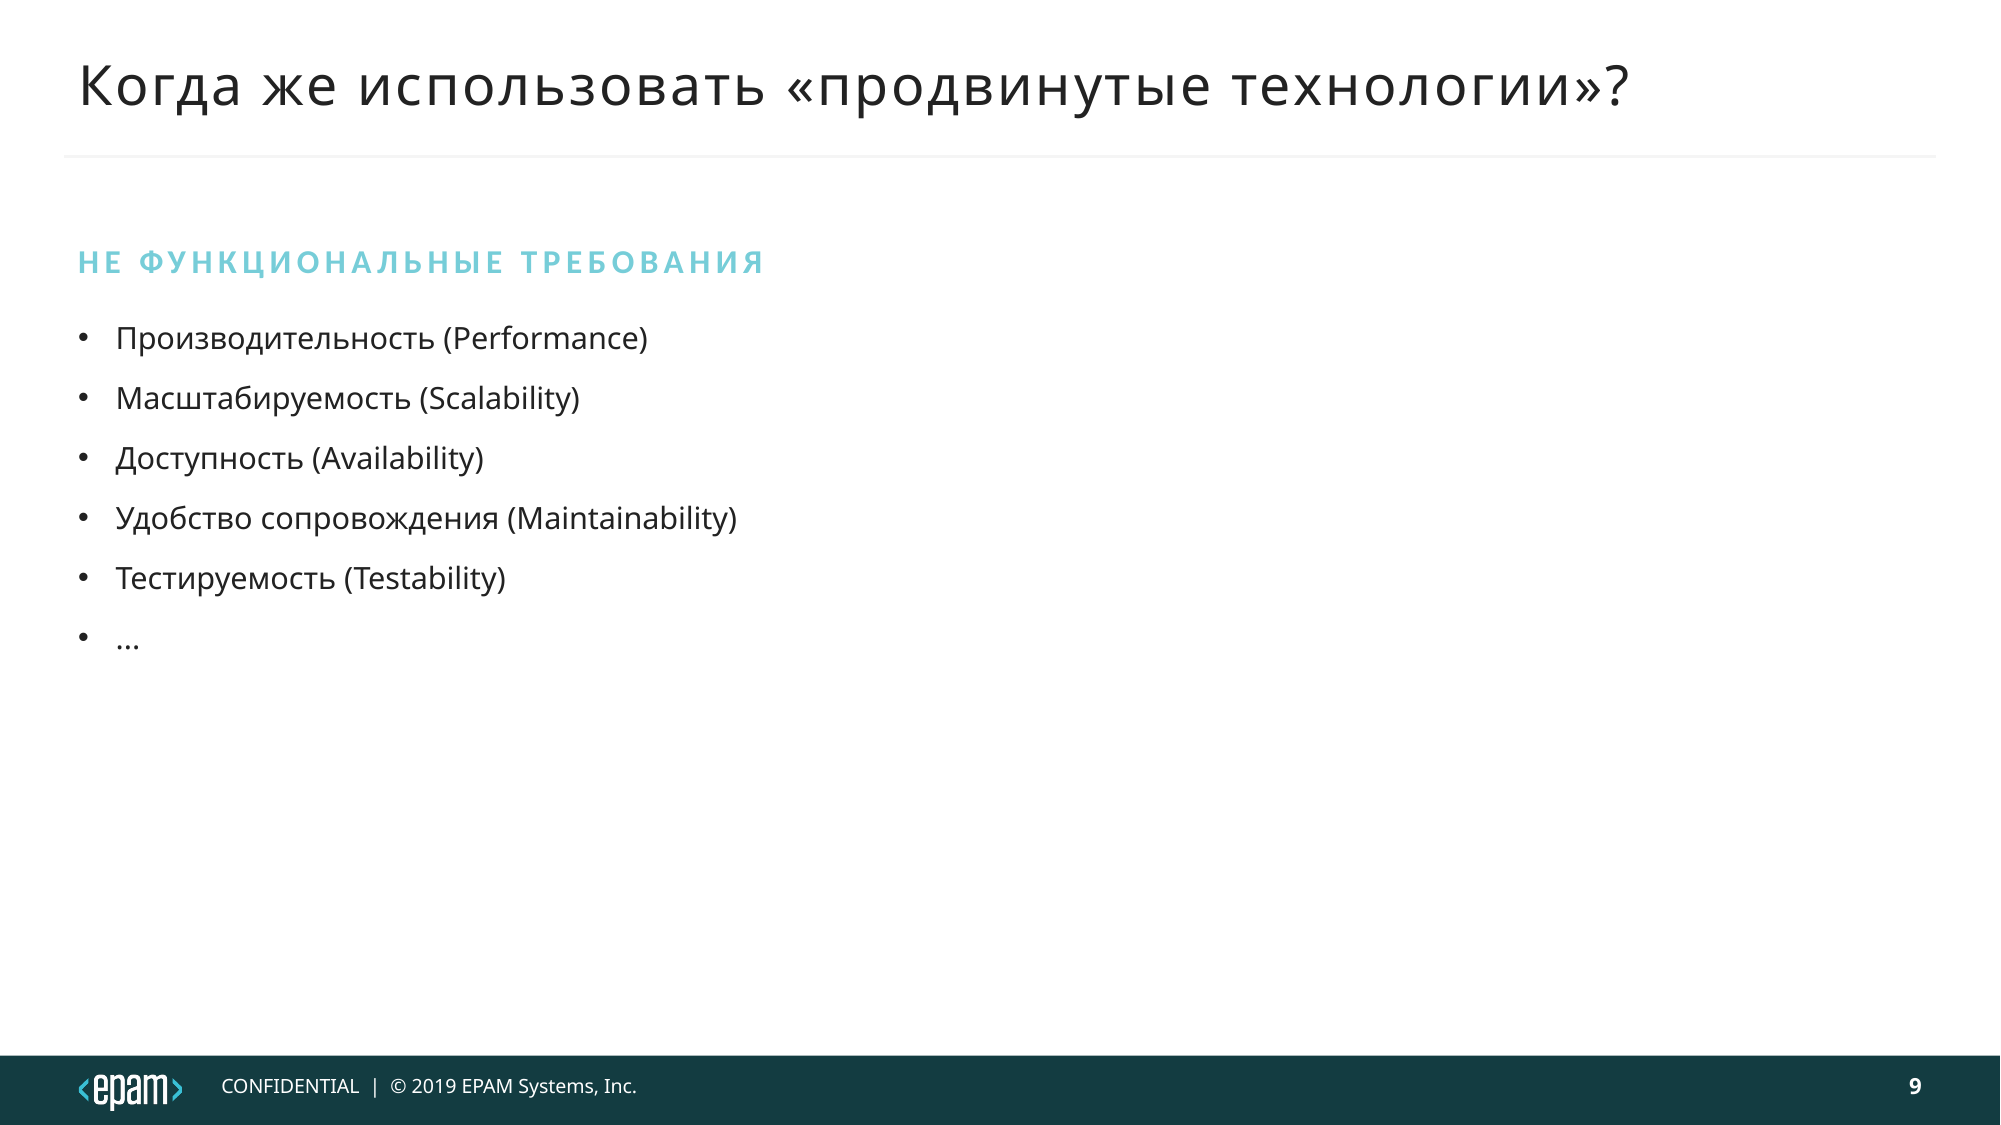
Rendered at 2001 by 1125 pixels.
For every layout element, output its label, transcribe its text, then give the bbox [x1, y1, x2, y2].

list Не функциональные Требования [78, 236, 950, 312]
slide_number 9 [1621, 1055, 1922, 1125]
title Когда же использовать «продвинутые технологии»? [78, 50, 1922, 116]
list Производительность (Performance) Масштабируемость (Scalability) Доступность (Availability) Удобство сопровождения (Maintainability) Тестируемость (Testability) ... [78, 312, 950, 980]
